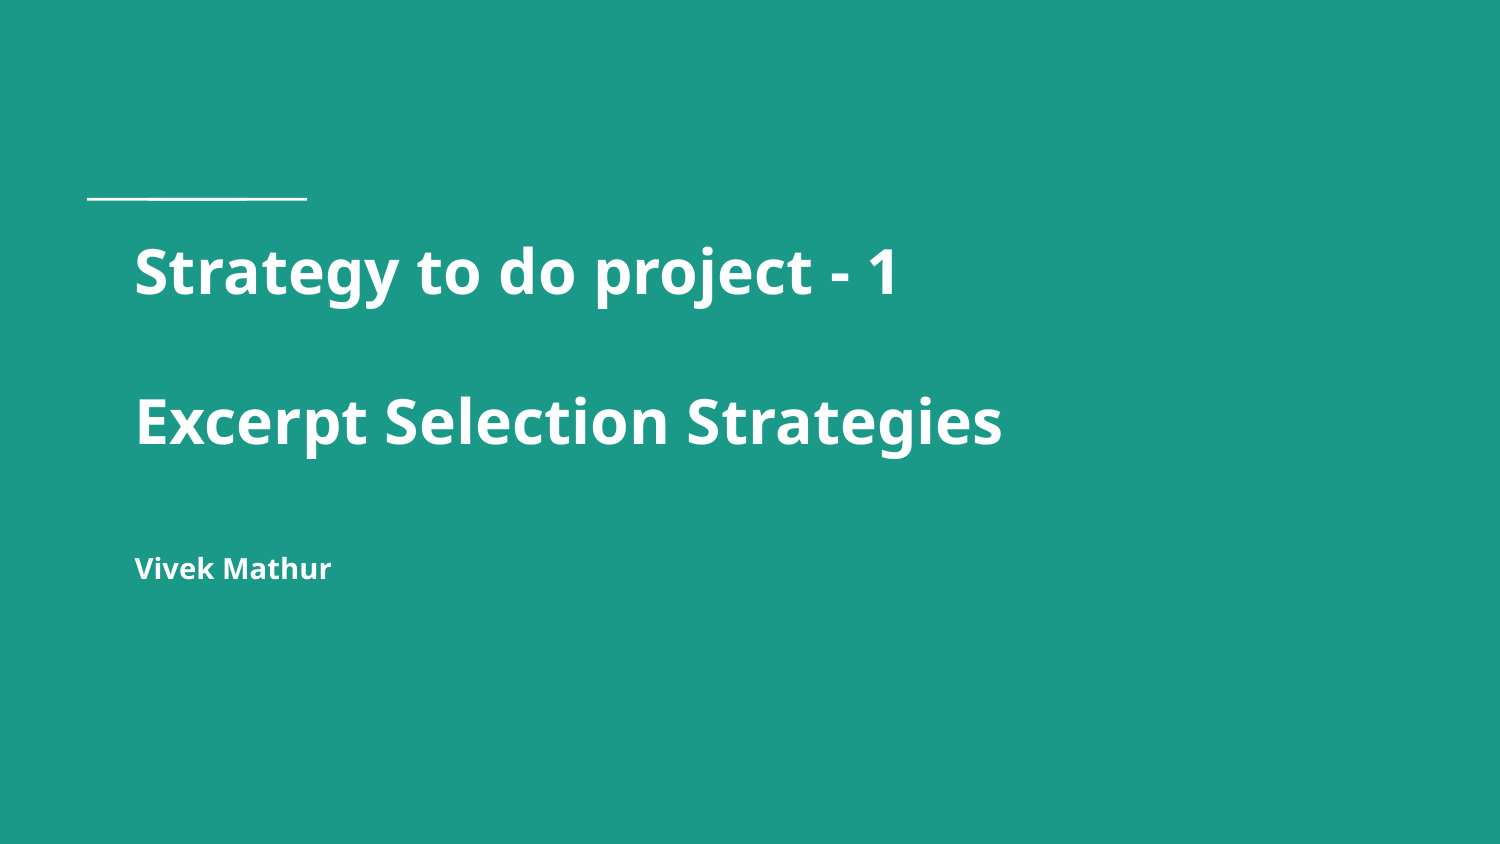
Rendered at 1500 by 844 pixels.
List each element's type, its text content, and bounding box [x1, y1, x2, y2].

text_box Vivek Mathur [119, 534, 550, 600]
title Strategy to do project - 1 Excerpt Selection Strategies [119, 216, 1381, 466]
